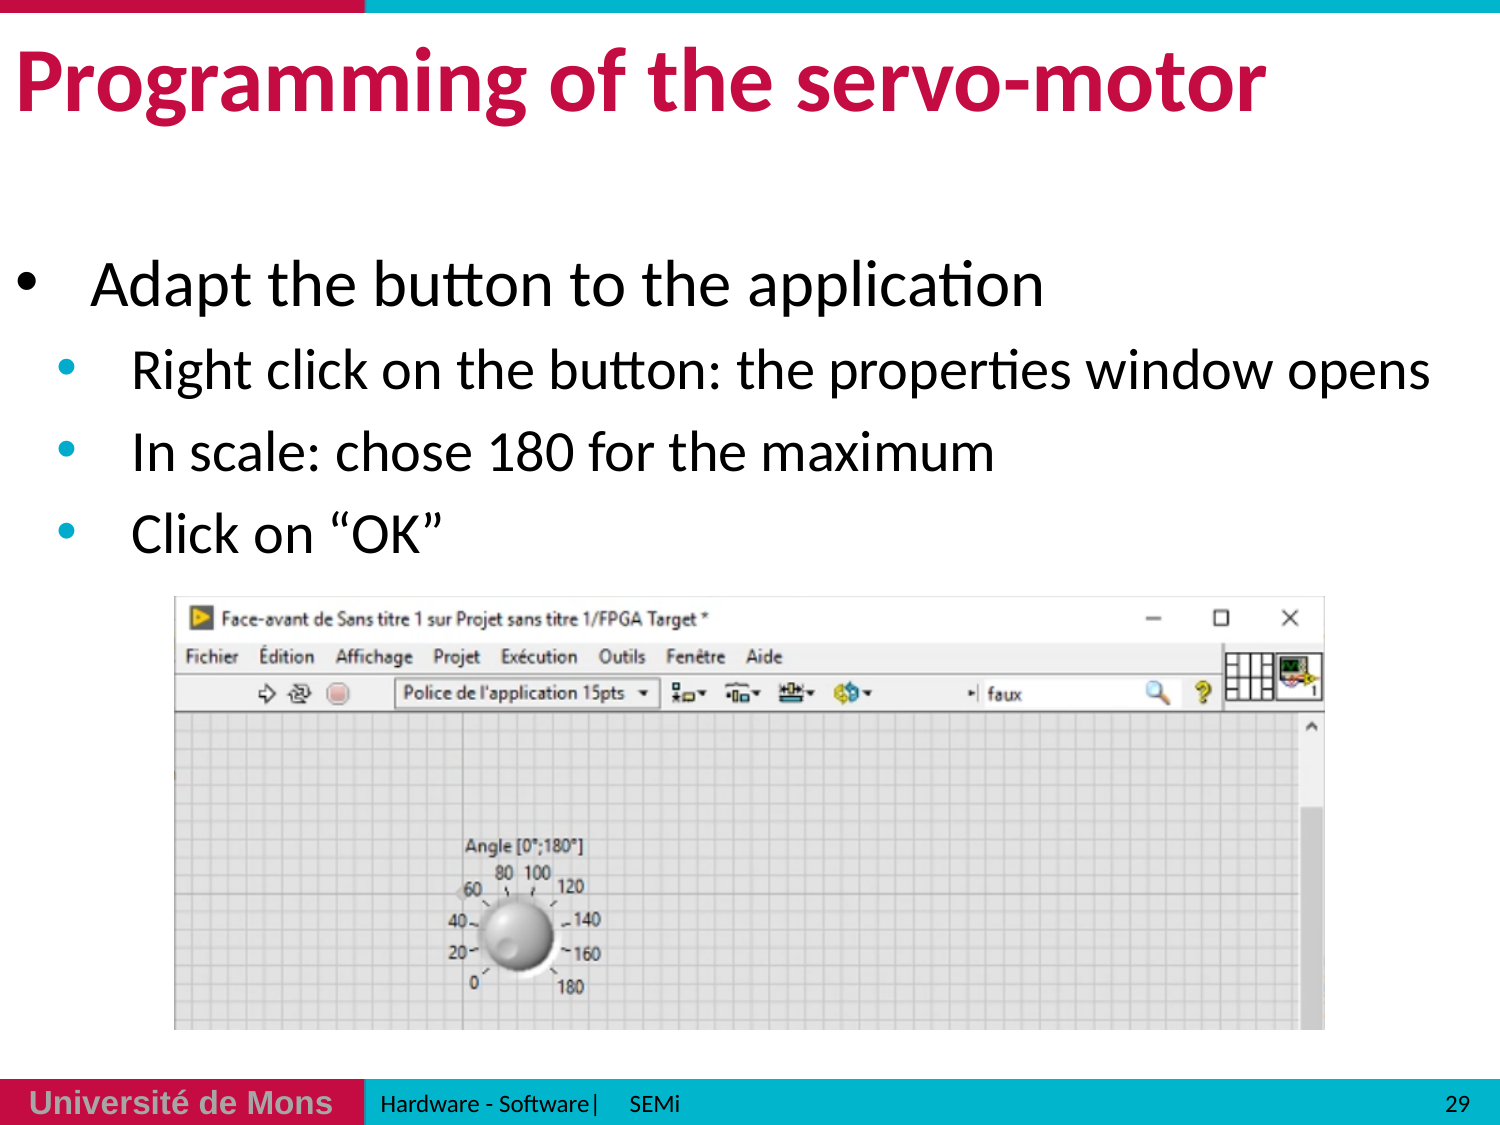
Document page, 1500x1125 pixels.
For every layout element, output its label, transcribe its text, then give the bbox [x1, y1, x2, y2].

slide_number 29 [1416, 1079, 1500, 1125]
picture [174, 595, 1326, 1031]
list Adapt the button to the application Right click on the button: the properties window opens In scale: chose 180 for the maximum Click on “OK” [0, 233, 1500, 1080]
picture [0, 1080, 365, 1125]
title Programming of the servo-motor [0, 12, 1500, 233]
picture [0, 0, 1500, 12]
footer Hardware - Software| SEMi [365, 1079, 1416, 1125]
